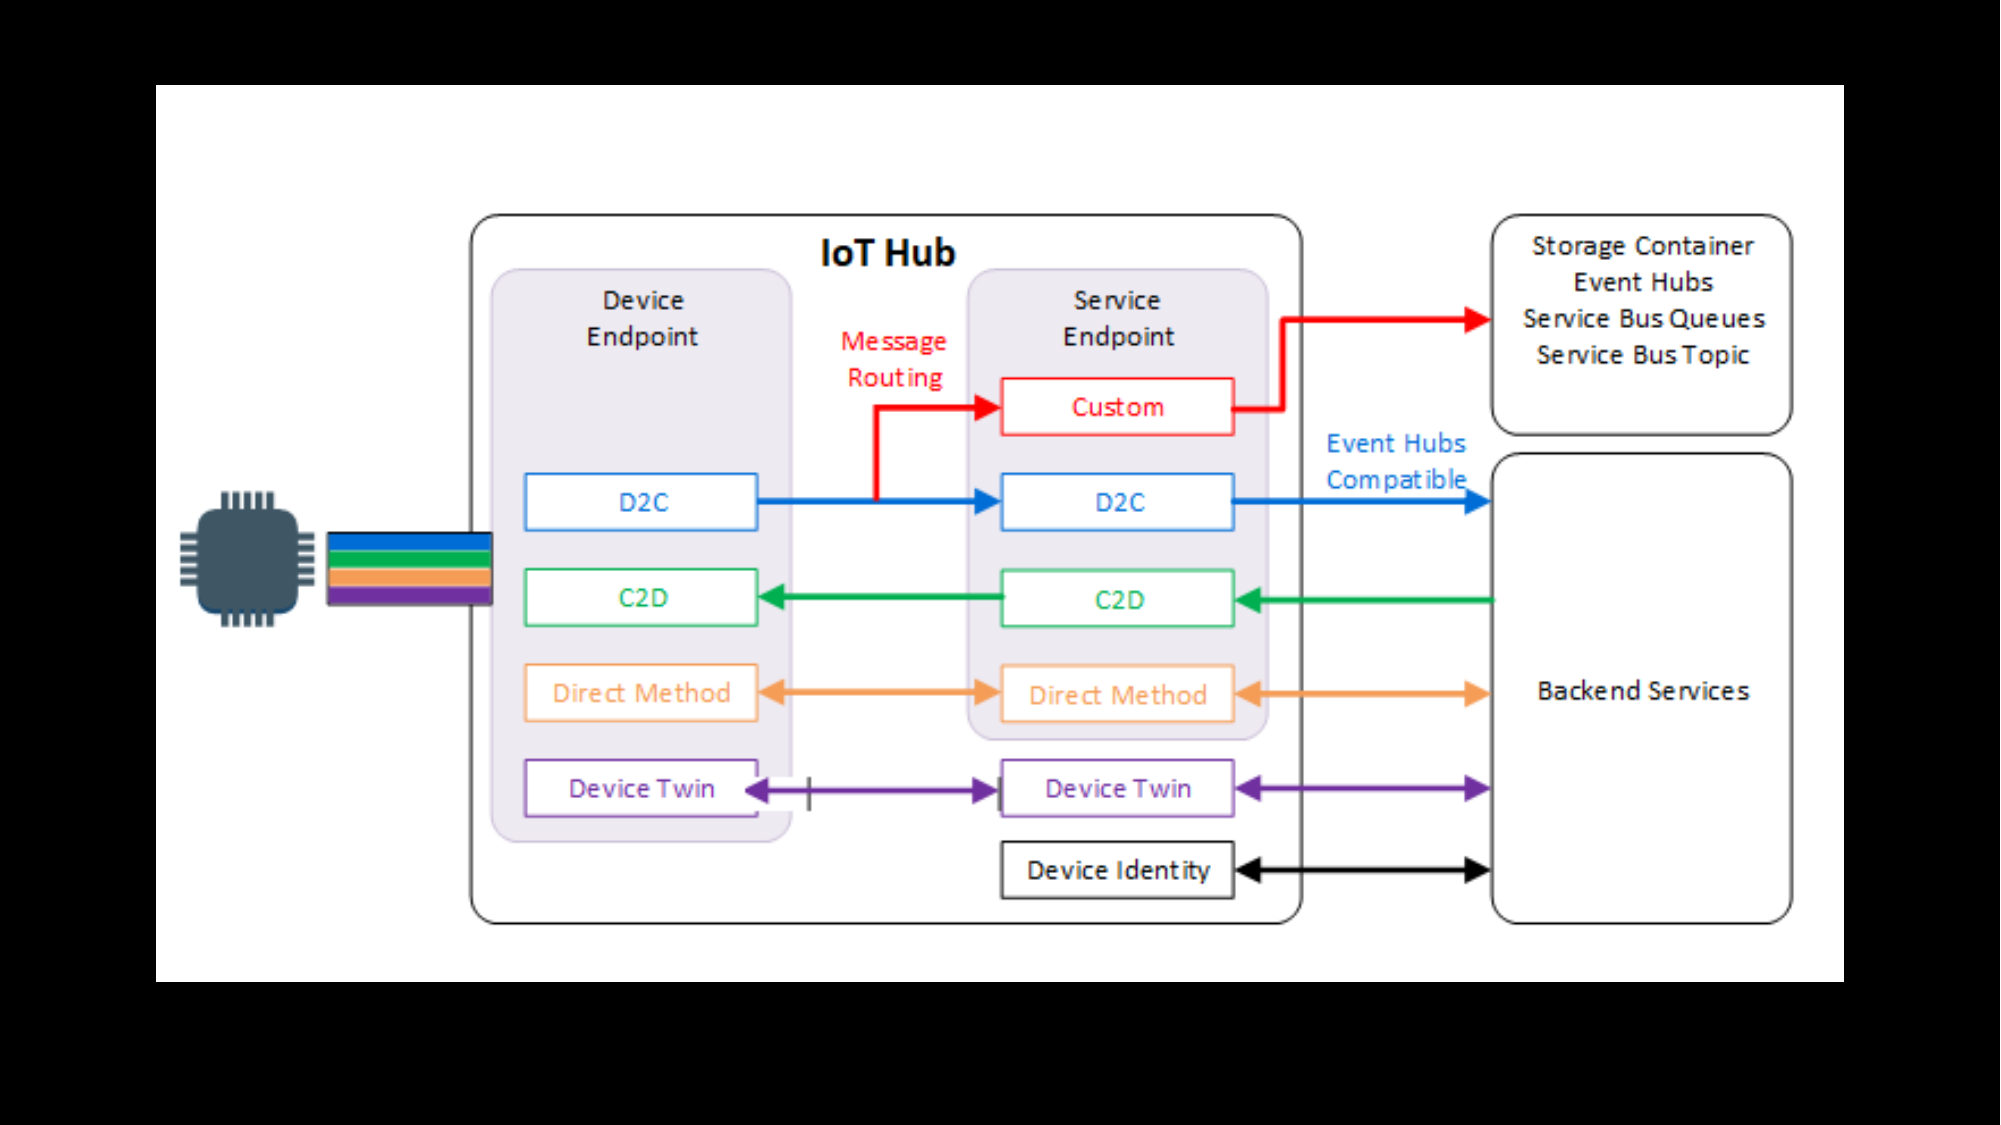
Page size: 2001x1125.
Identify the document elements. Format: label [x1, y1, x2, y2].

picture [156, 85, 1844, 982]
